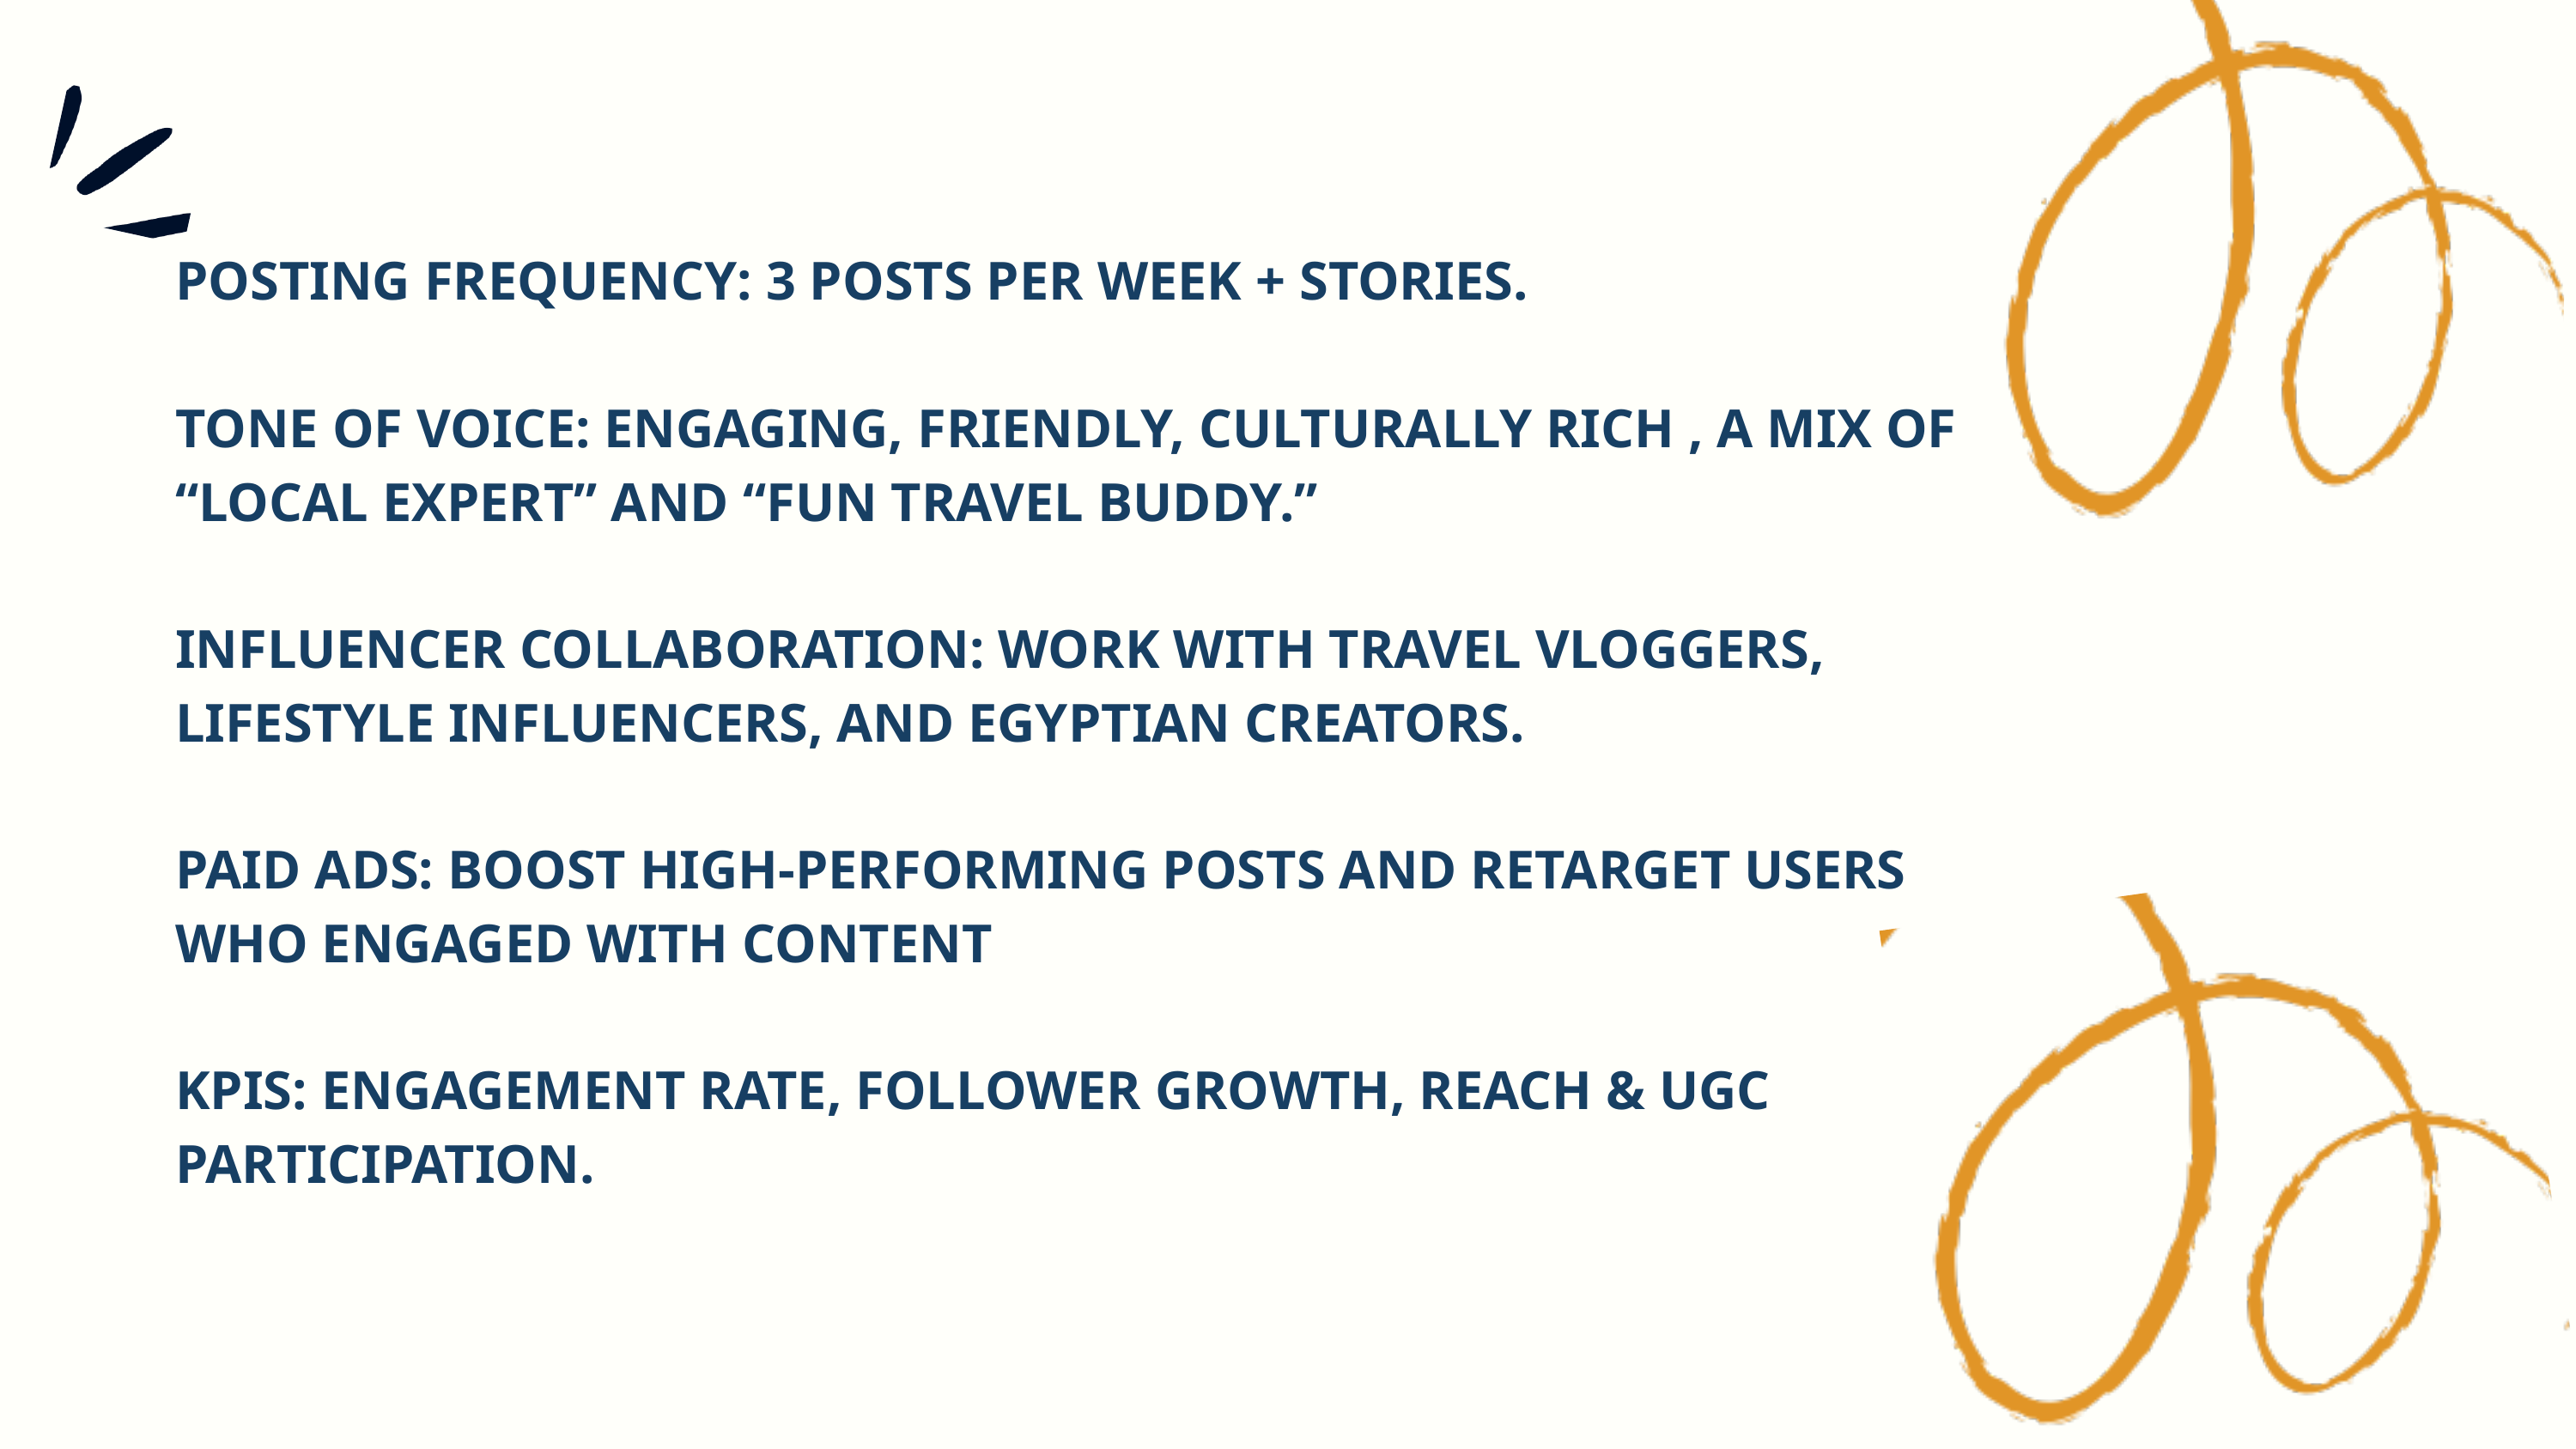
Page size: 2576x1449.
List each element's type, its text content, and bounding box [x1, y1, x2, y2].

text_box [39, 83, 212, 244]
text_box POSTING FREQUENCY: 3 POSTS PER WEEK + STORIES. TONE OF VOICE: ENGAGING, FRIENDLY, CULTURALLY RICH , A MIX OF “LOCAL EXPERT” AND “FUN TRAVEL BUDDY.” INFLUENCER COLLABORATION: WORK WITH TRAVEL VLOGGERS, LIFESTYLE INFLUENCERS, AND EGYPTIAN CREATORS. PAID ADS: BOOST HIGH-PERFORMING POSTS AND RETARGET USERS WHO ENGAGED WITH CONTENT KPIS: ENGAGEMENT RATE, FOLLOWER GROWTH, REACH & UGC PARTICIPATION. [175, 237, 1984, 1253]
text_box [1967, 0, 2574, 587]
text_box [1925, 842, 2576, 1449]
